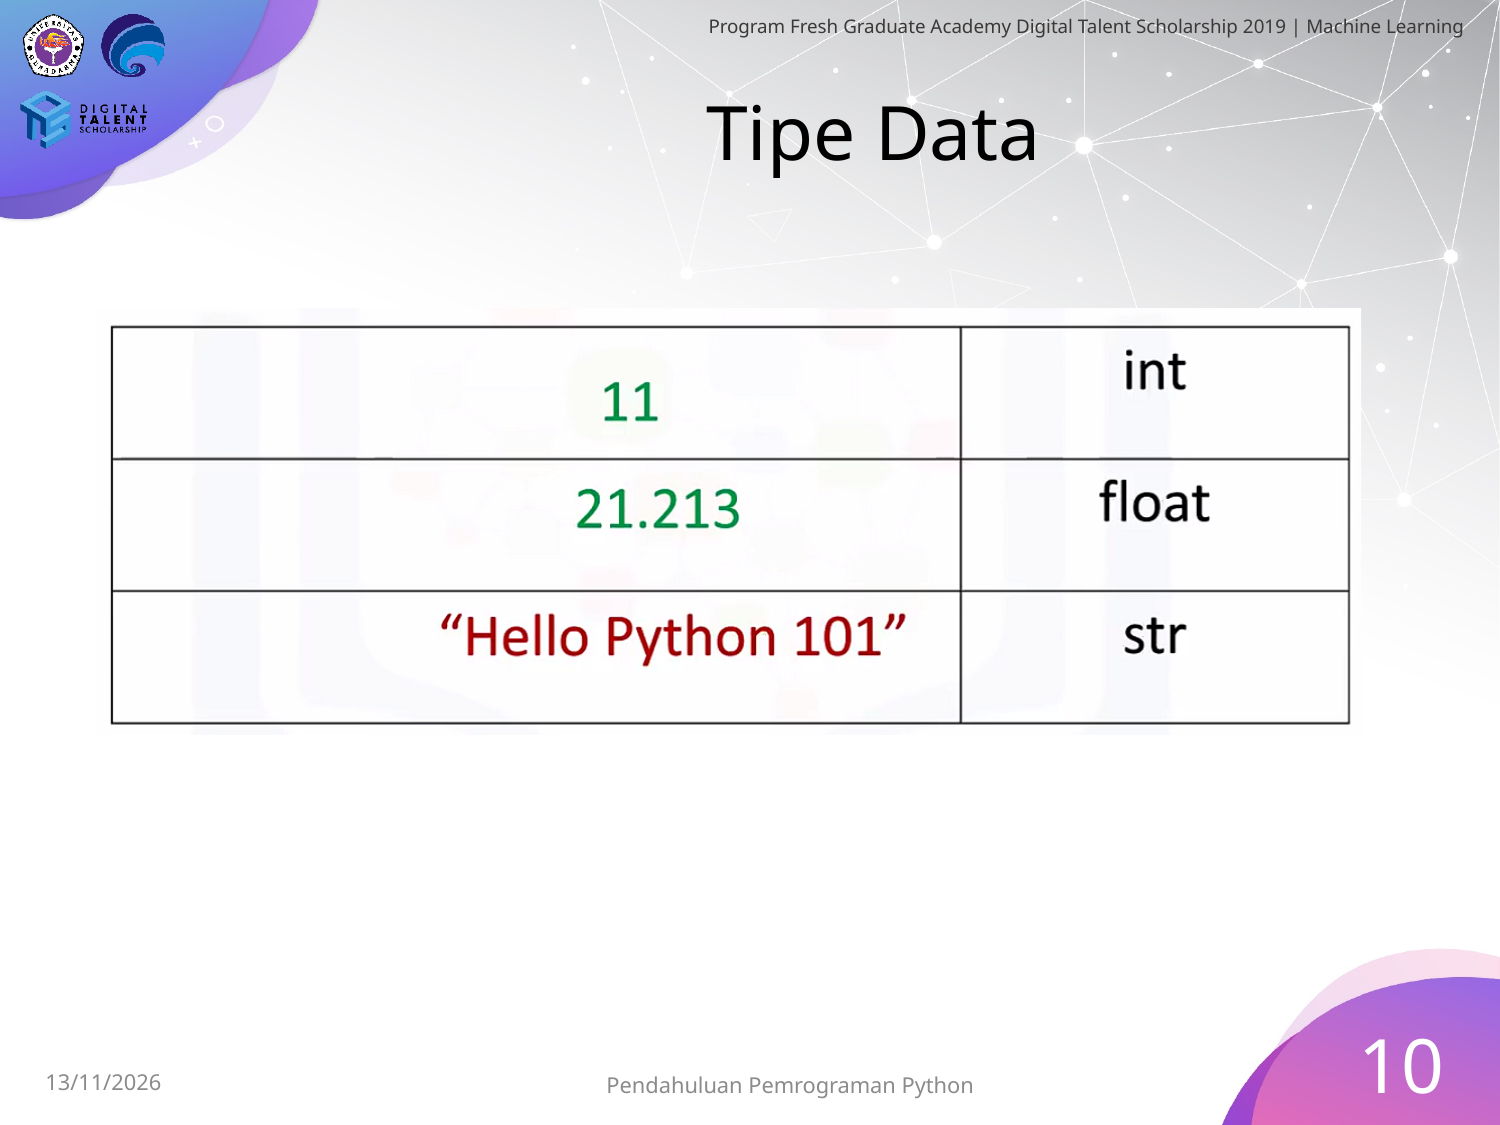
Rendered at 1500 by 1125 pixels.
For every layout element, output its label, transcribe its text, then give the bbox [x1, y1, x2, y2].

title Tipe Data [271, 66, 1477, 207]
picture [0, 0, 1500, 1125]
slide_number 10 [1327, 1025, 1477, 1115]
footer Pendahuluan Pemrograman Python [386, 1055, 1195, 1114]
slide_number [30, 1053, 272, 1114]
